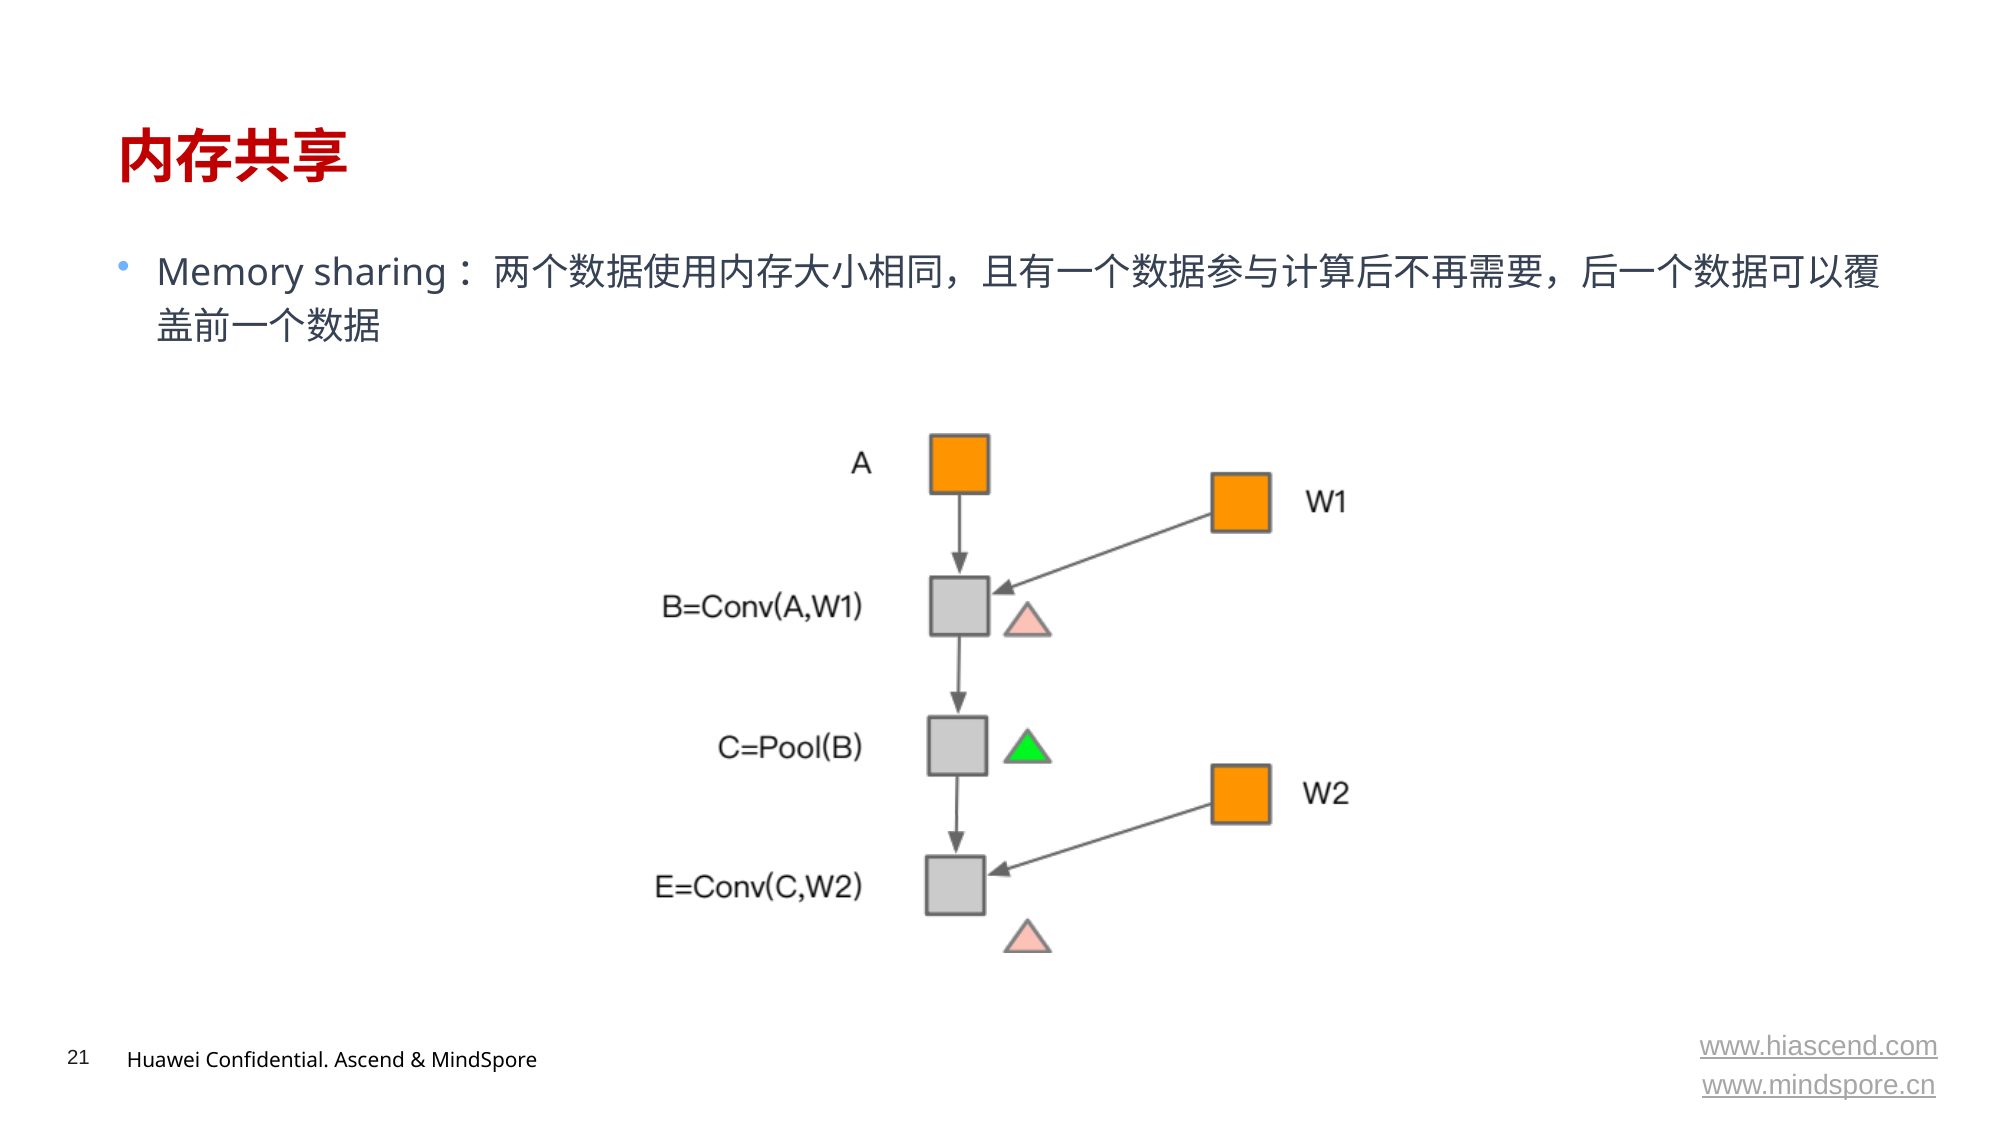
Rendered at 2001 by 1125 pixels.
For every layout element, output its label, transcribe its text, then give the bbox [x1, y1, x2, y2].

list Memory sharing：两个数据使用内存大小相同，且有一个数据参与计算后不再需要，后一个数据可以覆盖前一个数据 [102, 231, 1901, 988]
picture [644, 432, 1357, 953]
title 内存共享 [102, 111, 1901, 209]
